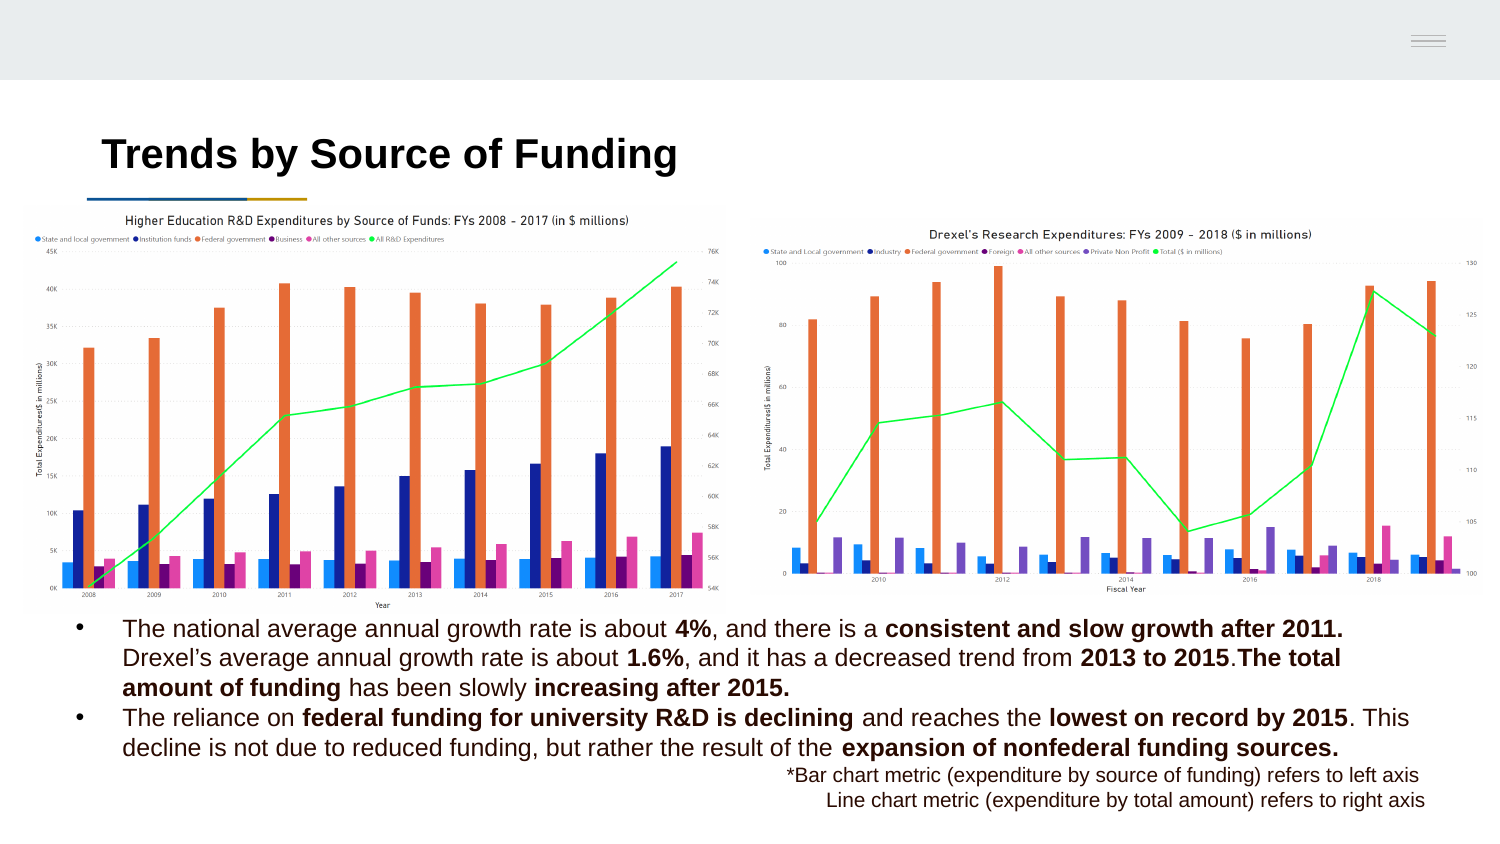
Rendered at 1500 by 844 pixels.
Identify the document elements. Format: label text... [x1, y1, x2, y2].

text_box The national average annual growth rate is about 4%, and there is a consistent and slow growth after 2011. Drexel’s average annual growth rate is about 1.6%, and it has a decreased trend from 2013 to 2015.The total amount of funding has been slowly increasing after 2015. The reliance on federal funding for university R&D is declining and reaches the lowest on record by 2015. This decline is not due to reduced funding, but rather the result of the expansion of nonfederal funding sources. *Bar chart metric (expenditure by source of funding) refers to left axis Line chart metric (expenditure by total amount) refers to right axis [60, 604, 1441, 820]
picture [23, 205, 726, 615]
text_box Trends by Source of Funding [86, 119, 990, 185]
picture [749, 217, 1484, 595]
